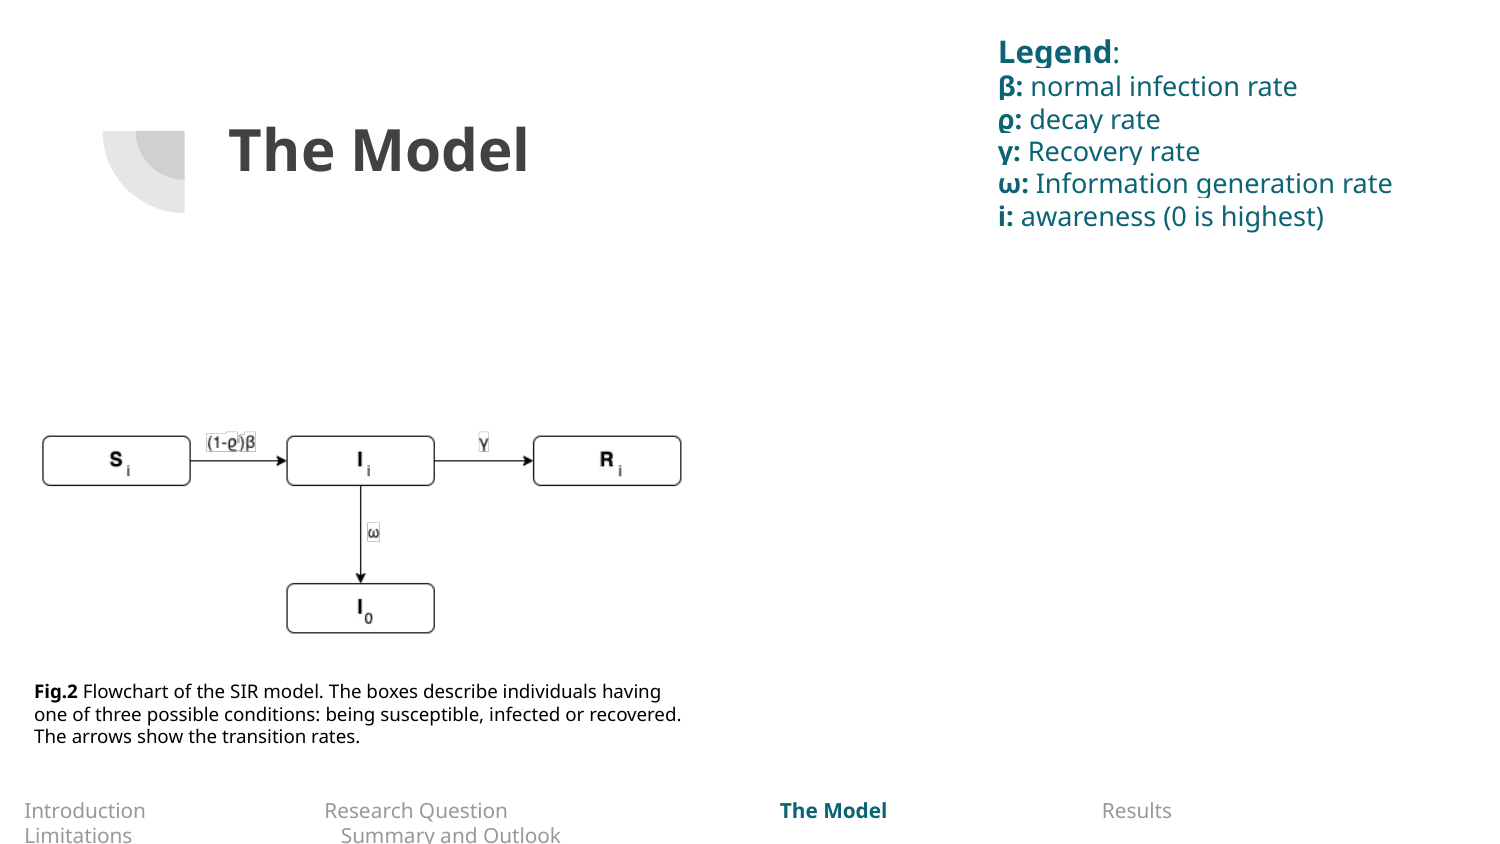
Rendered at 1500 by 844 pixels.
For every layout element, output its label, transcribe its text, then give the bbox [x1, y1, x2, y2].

text_box Legend: β: normal infection rate ϱ: decay rate γ: Recovery rate ω: Information generation rate i: awareness (0 is highest) [982, 17, 1487, 280]
text_box Introduction Research Question The Model Results Limitations Summary and Outlook [9, 782, 1490, 844]
text_box Fig.2 Flowchart of the SIR model. The boxes describe individuals having one of three possible conditions: being susceptible, infected or recovered. The arrows show the transition rates. [19, 665, 705, 763]
title The Model [213, 98, 982, 263]
picture [39, 421, 684, 637]
